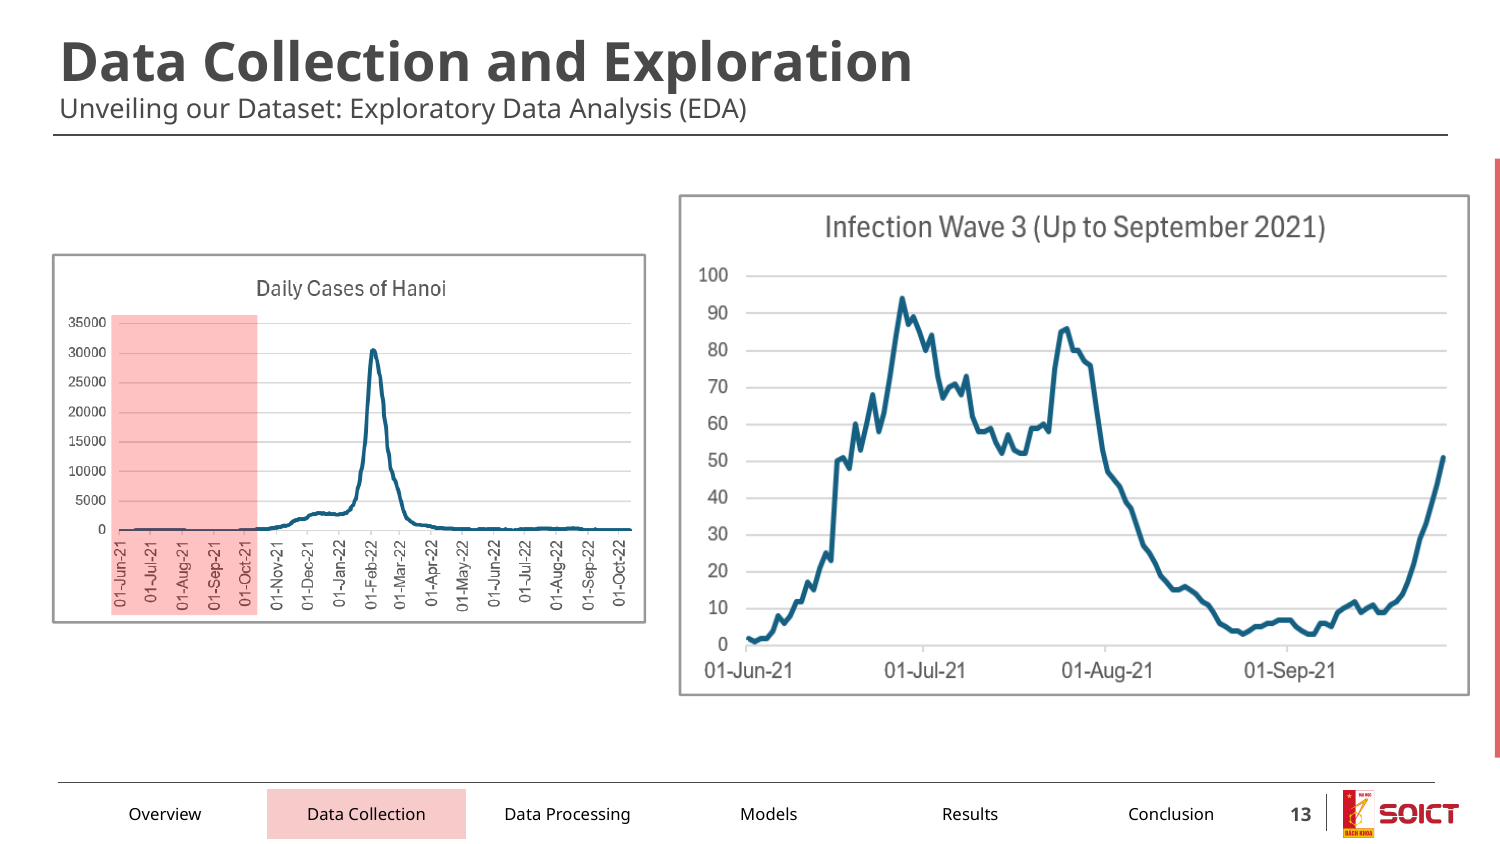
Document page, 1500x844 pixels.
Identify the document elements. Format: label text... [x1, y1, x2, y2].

table_header Overview [66, 791, 265, 839]
picture [1342, 790, 1459, 838]
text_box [52, 254, 646, 623]
table_header Data Processing [468, 791, 667, 839]
text_box 13 [1272, 791, 1327, 844]
table_header Conclusion [1072, 791, 1271, 839]
table_header Results [871, 791, 1070, 839]
text_box Data Collection and Exploration Unveiling our Dataset: Exploratory Data Analysis (EDA) [44, 2, 1439, 127]
table_header Models [670, 791, 868, 839]
table_header Data Collection [267, 791, 466, 839]
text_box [679, 195, 1469, 696]
